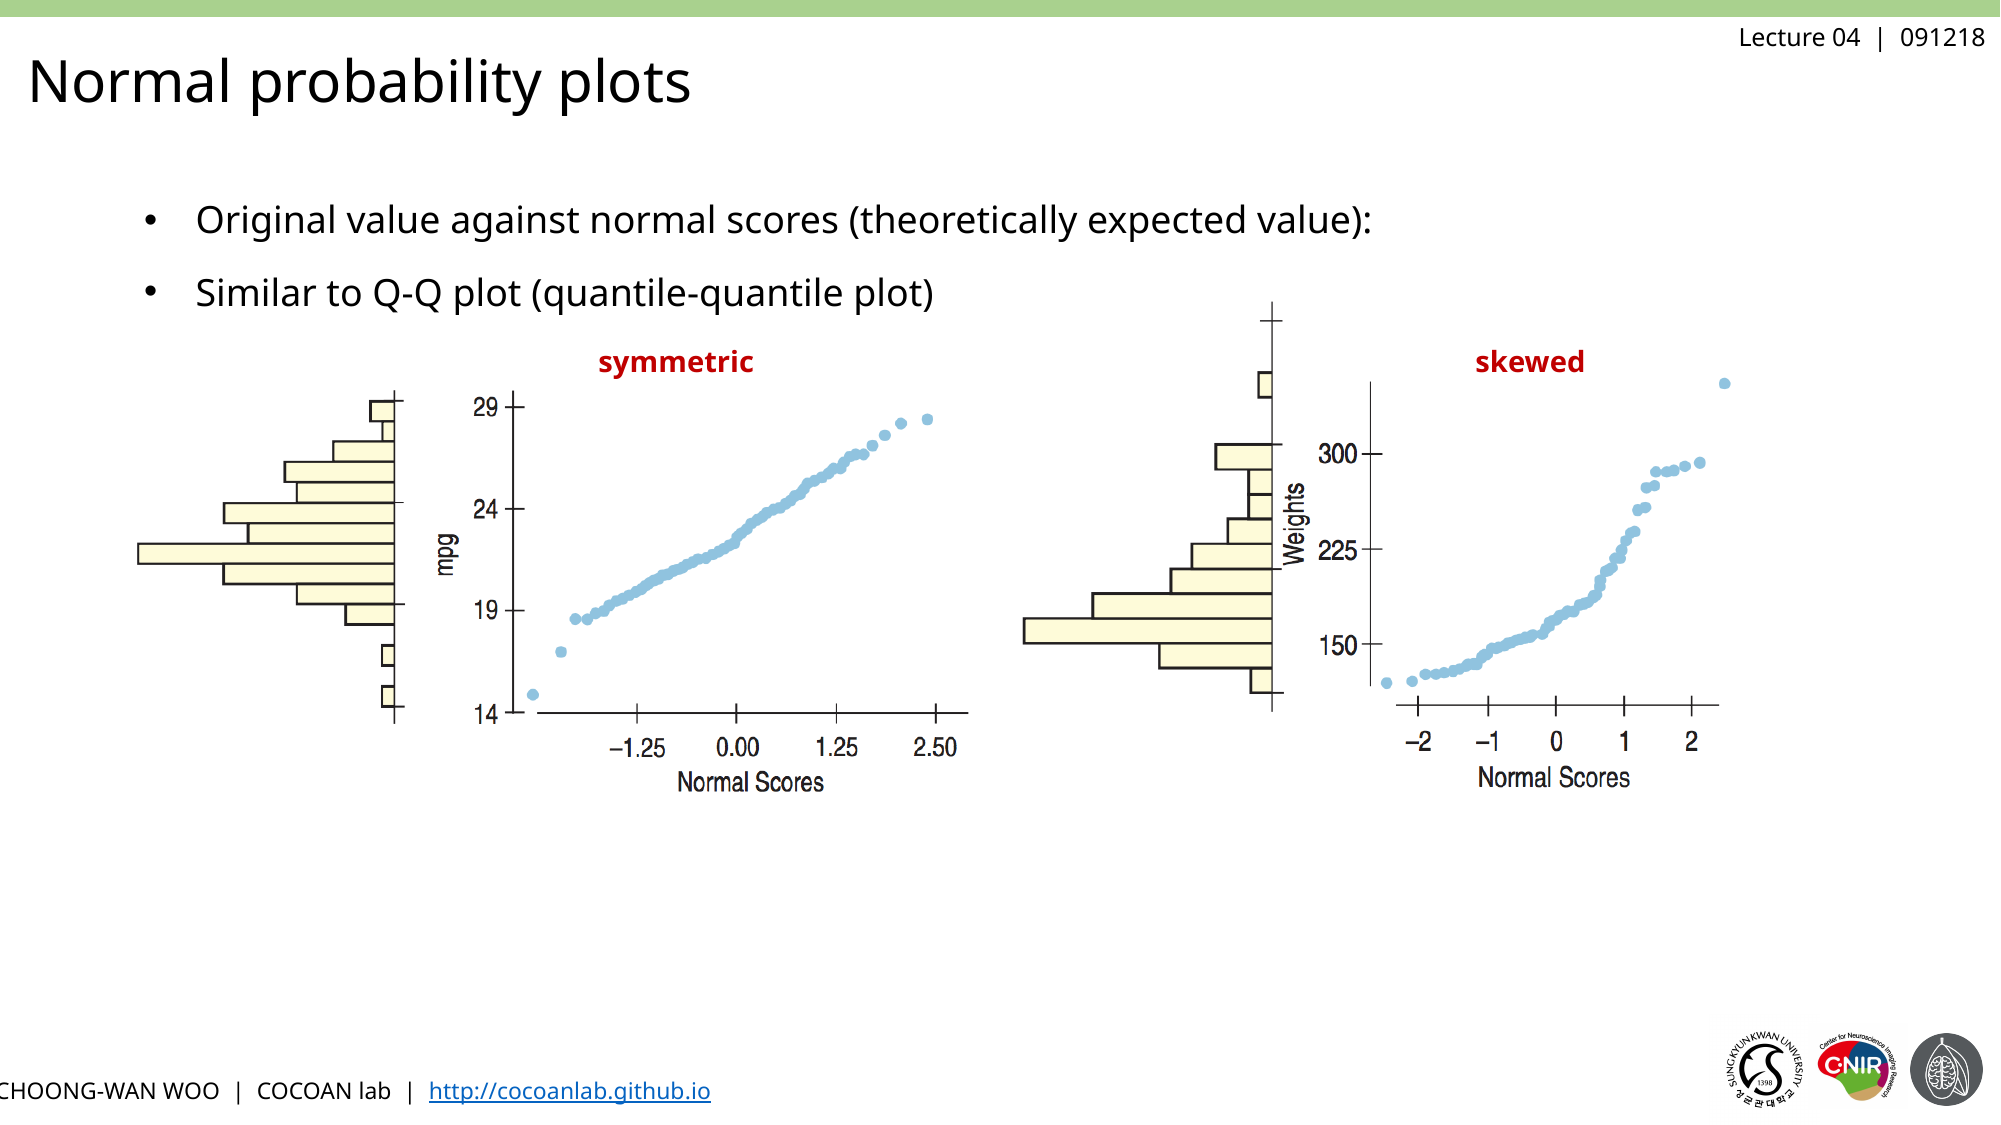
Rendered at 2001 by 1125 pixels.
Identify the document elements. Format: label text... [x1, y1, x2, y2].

text_box [0, 0, 2000, 18]
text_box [1709, 1014, 1983, 1125]
text_box Original value against normal scores (theoretically expected value): Similar to Q-Q plot (quantile-quantile plot) [129, 162, 1389, 314]
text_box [108, 314, 977, 812]
text_box CHOONG-WAN WOO | COCOAN lab | http://cocoanlab.github.io [0, 1069, 727, 1116]
text_box Lecture 04 | 091218 [1623, 13, 2000, 59]
text_box Normal probability plots [12, 36, 708, 122]
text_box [977, 288, 1765, 812]
